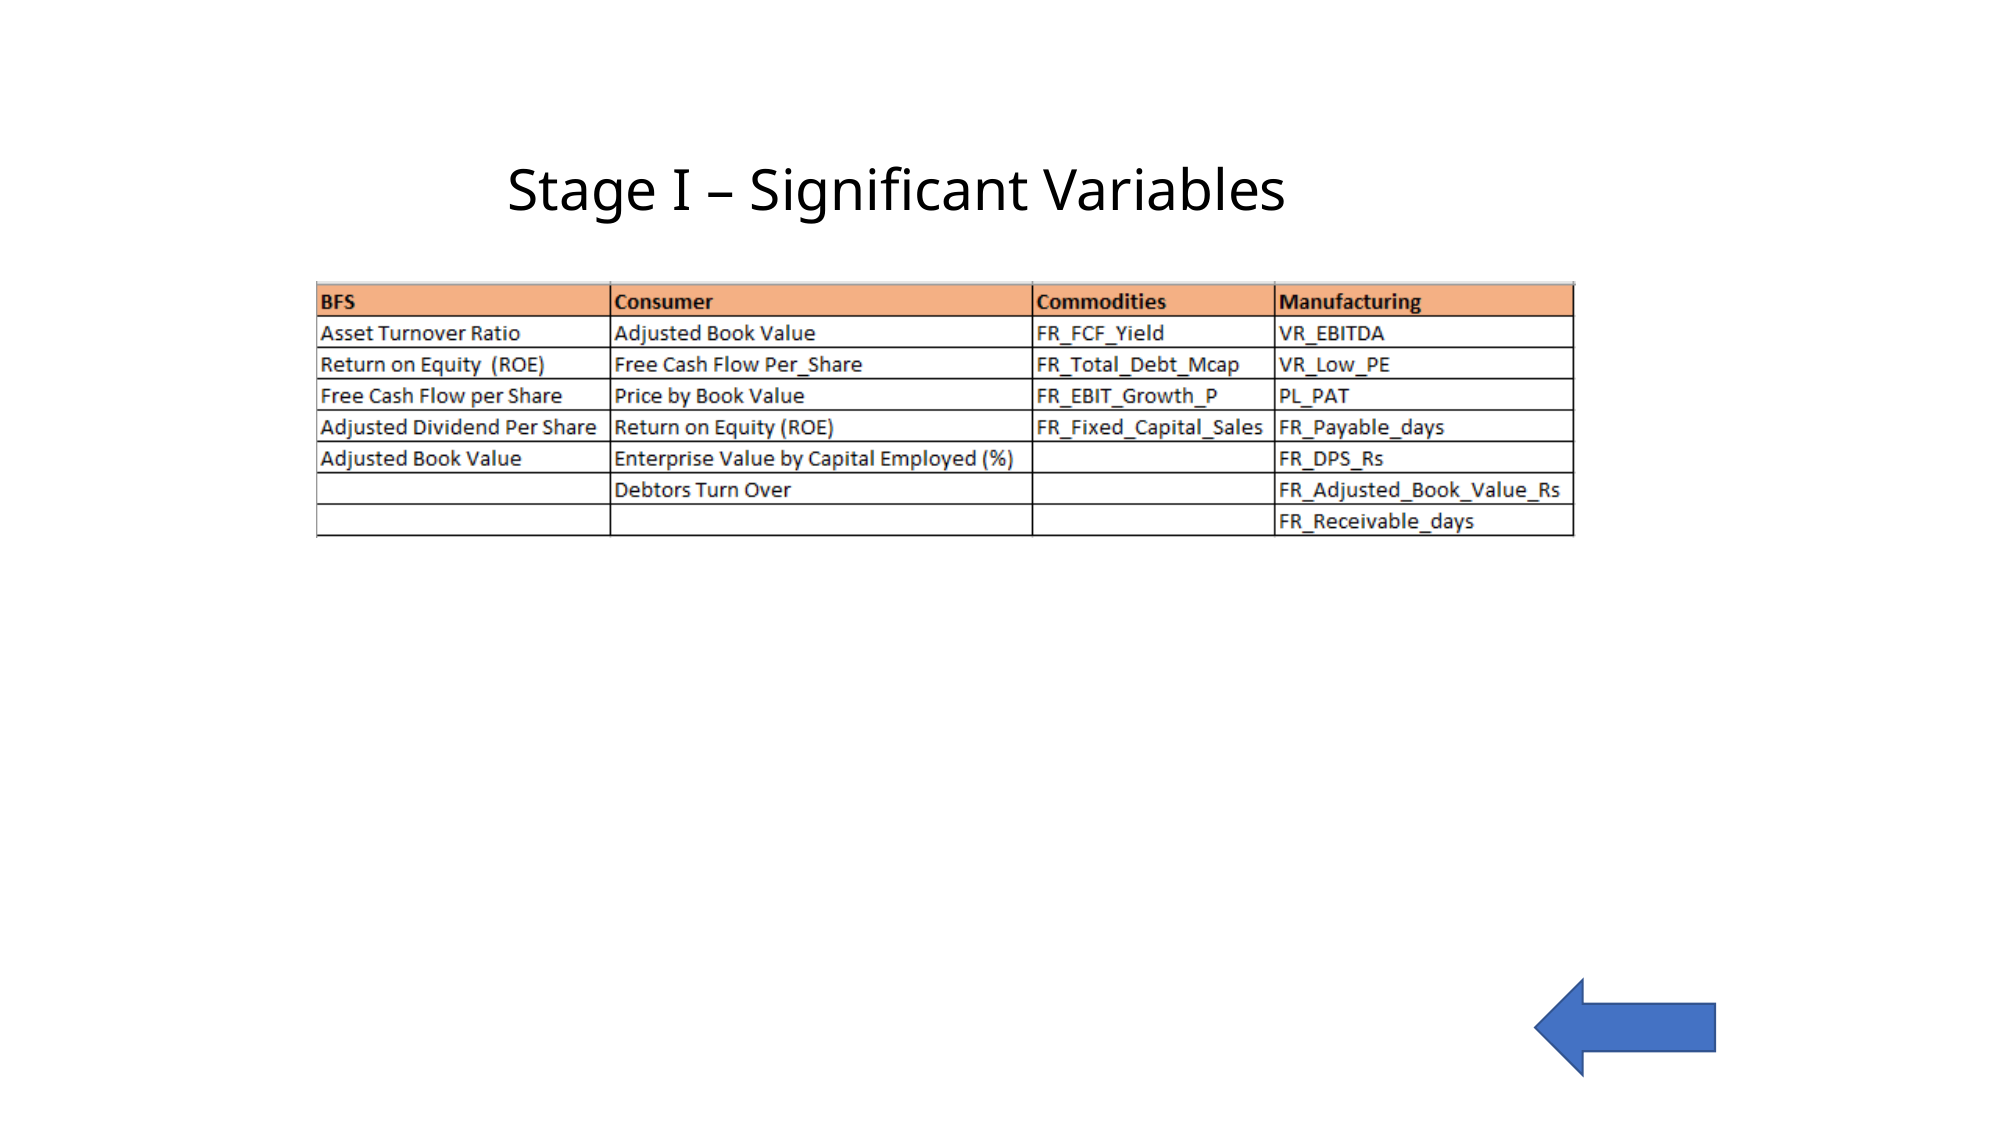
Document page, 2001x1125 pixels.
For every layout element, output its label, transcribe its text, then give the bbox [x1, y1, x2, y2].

title Stage I – Significant Variables [186, 154, 1625, 231]
picture [316, 281, 1576, 539]
text_box [1533, 977, 1717, 1078]
